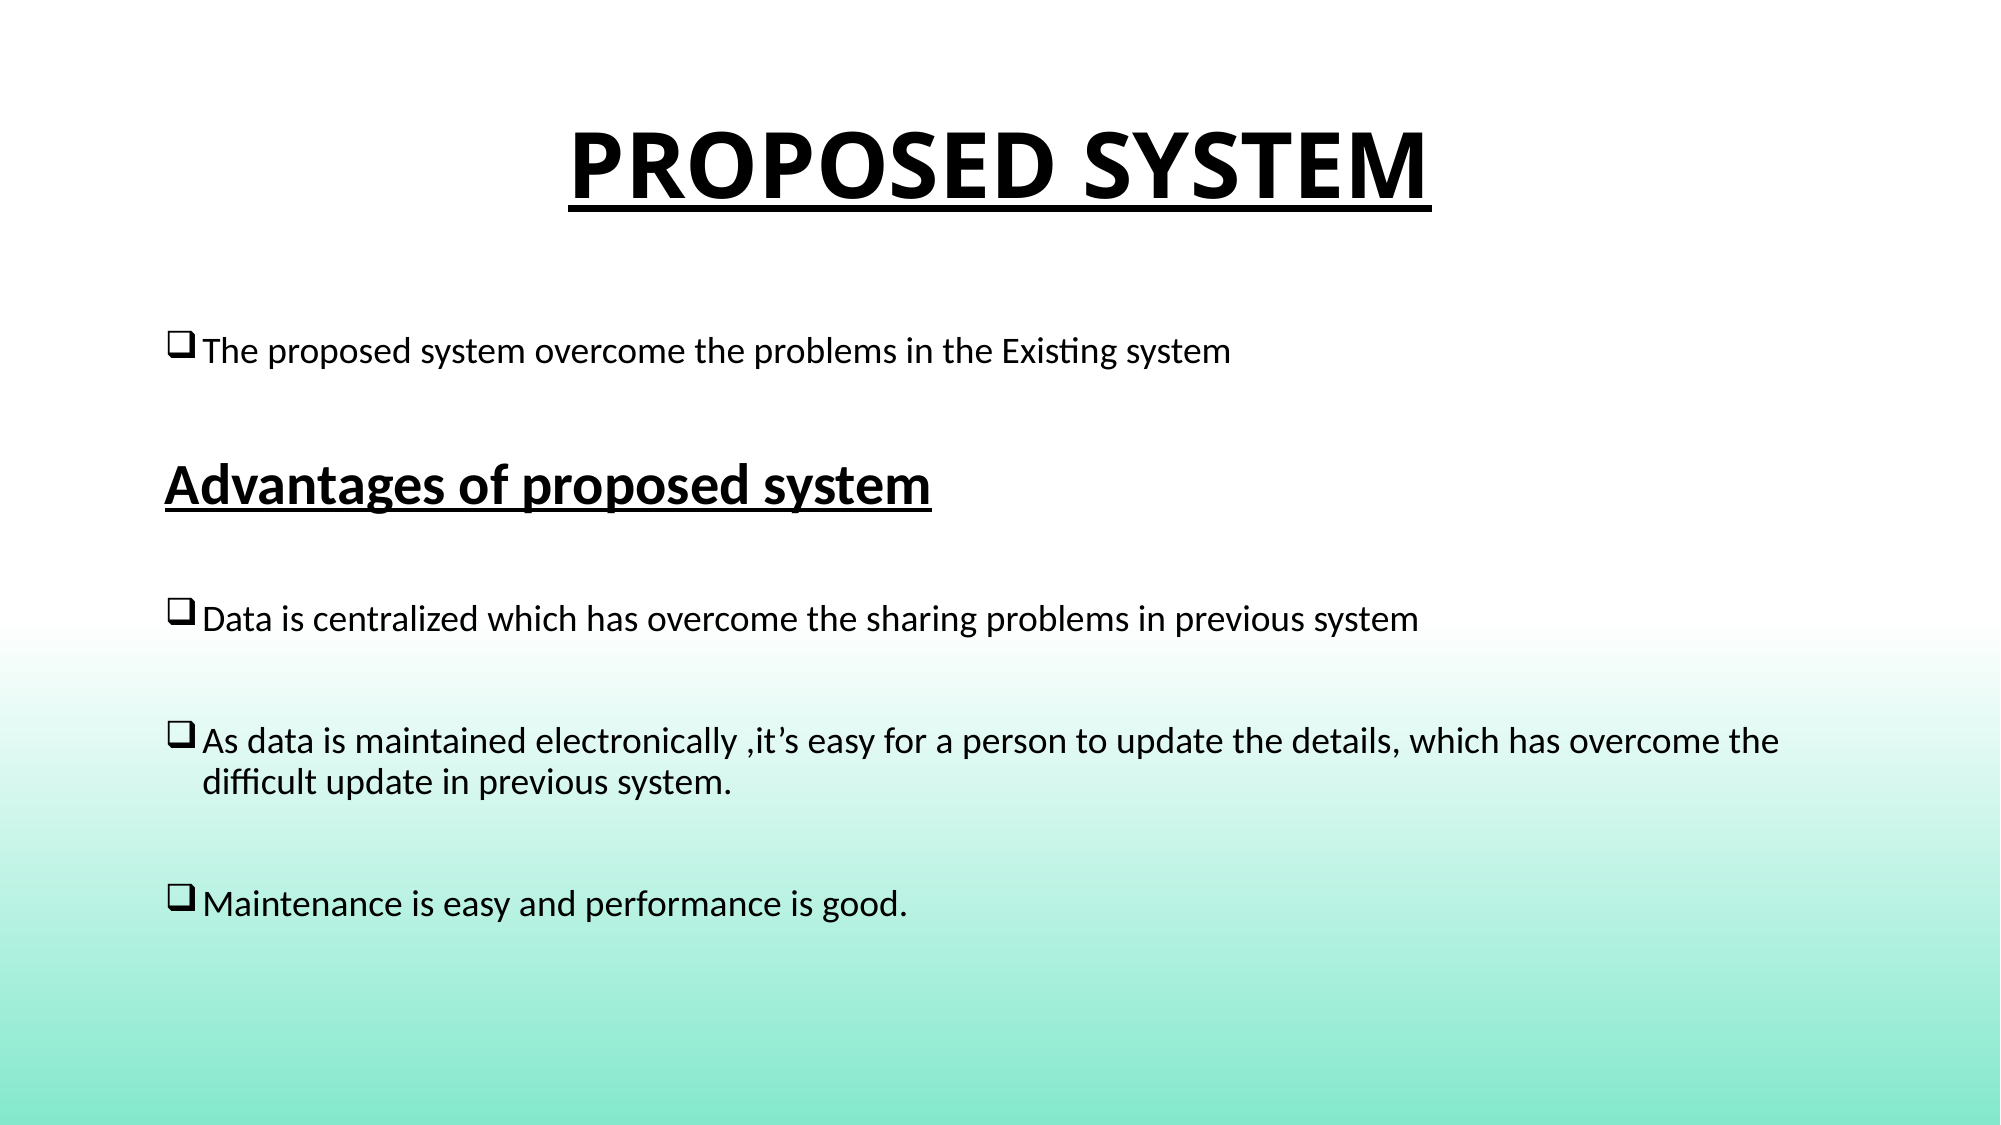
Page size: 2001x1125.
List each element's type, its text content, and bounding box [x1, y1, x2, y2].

title PROPOSED SYSTEM [137, 59, 1863, 278]
list The proposed system overcome the problems in the Existing system Advantages of proposed system Data is centralized which has overcome the sharing problems in previous system As data is maintained electronically ,it’s easy for a person to update the details, which has overcome the difficult update in previous system. Maintenance is easy and performance is good. [149, 323, 1850, 1061]
